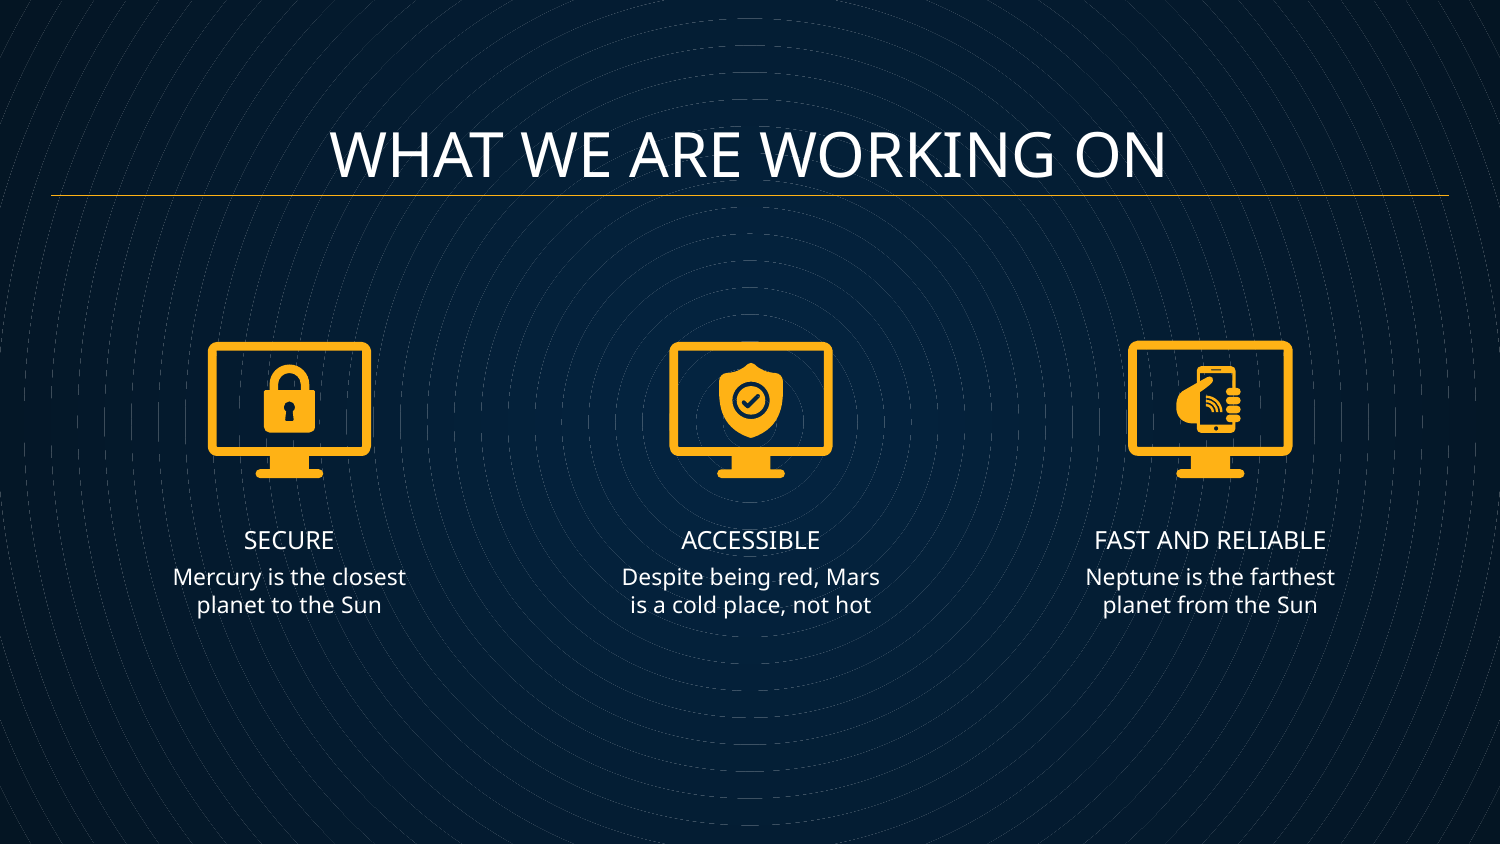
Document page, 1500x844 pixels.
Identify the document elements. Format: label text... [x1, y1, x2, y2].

text_box [207, 341, 372, 479]
title ACCESSIBLE [580, 537, 922, 570]
title SECURE [119, 537, 460, 570]
title WHAT WE ARE WORKING ON [51, 105, 1449, 195]
subtitle Despite being red, Mars is a cold place, not hot [596, 570, 906, 631]
subtitle Mercury is the closest planet to the Sun [134, 570, 445, 631]
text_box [669, 341, 833, 479]
text_box [263, 364, 315, 433]
title WHAT WE ARE WORKING ON [51, 202, 1449, 206]
title FAST AND RELIABLE [1040, 537, 1381, 570]
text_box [1127, 340, 1293, 479]
subtitle Neptune is the farthest planet from the Sun [1055, 570, 1366, 631]
